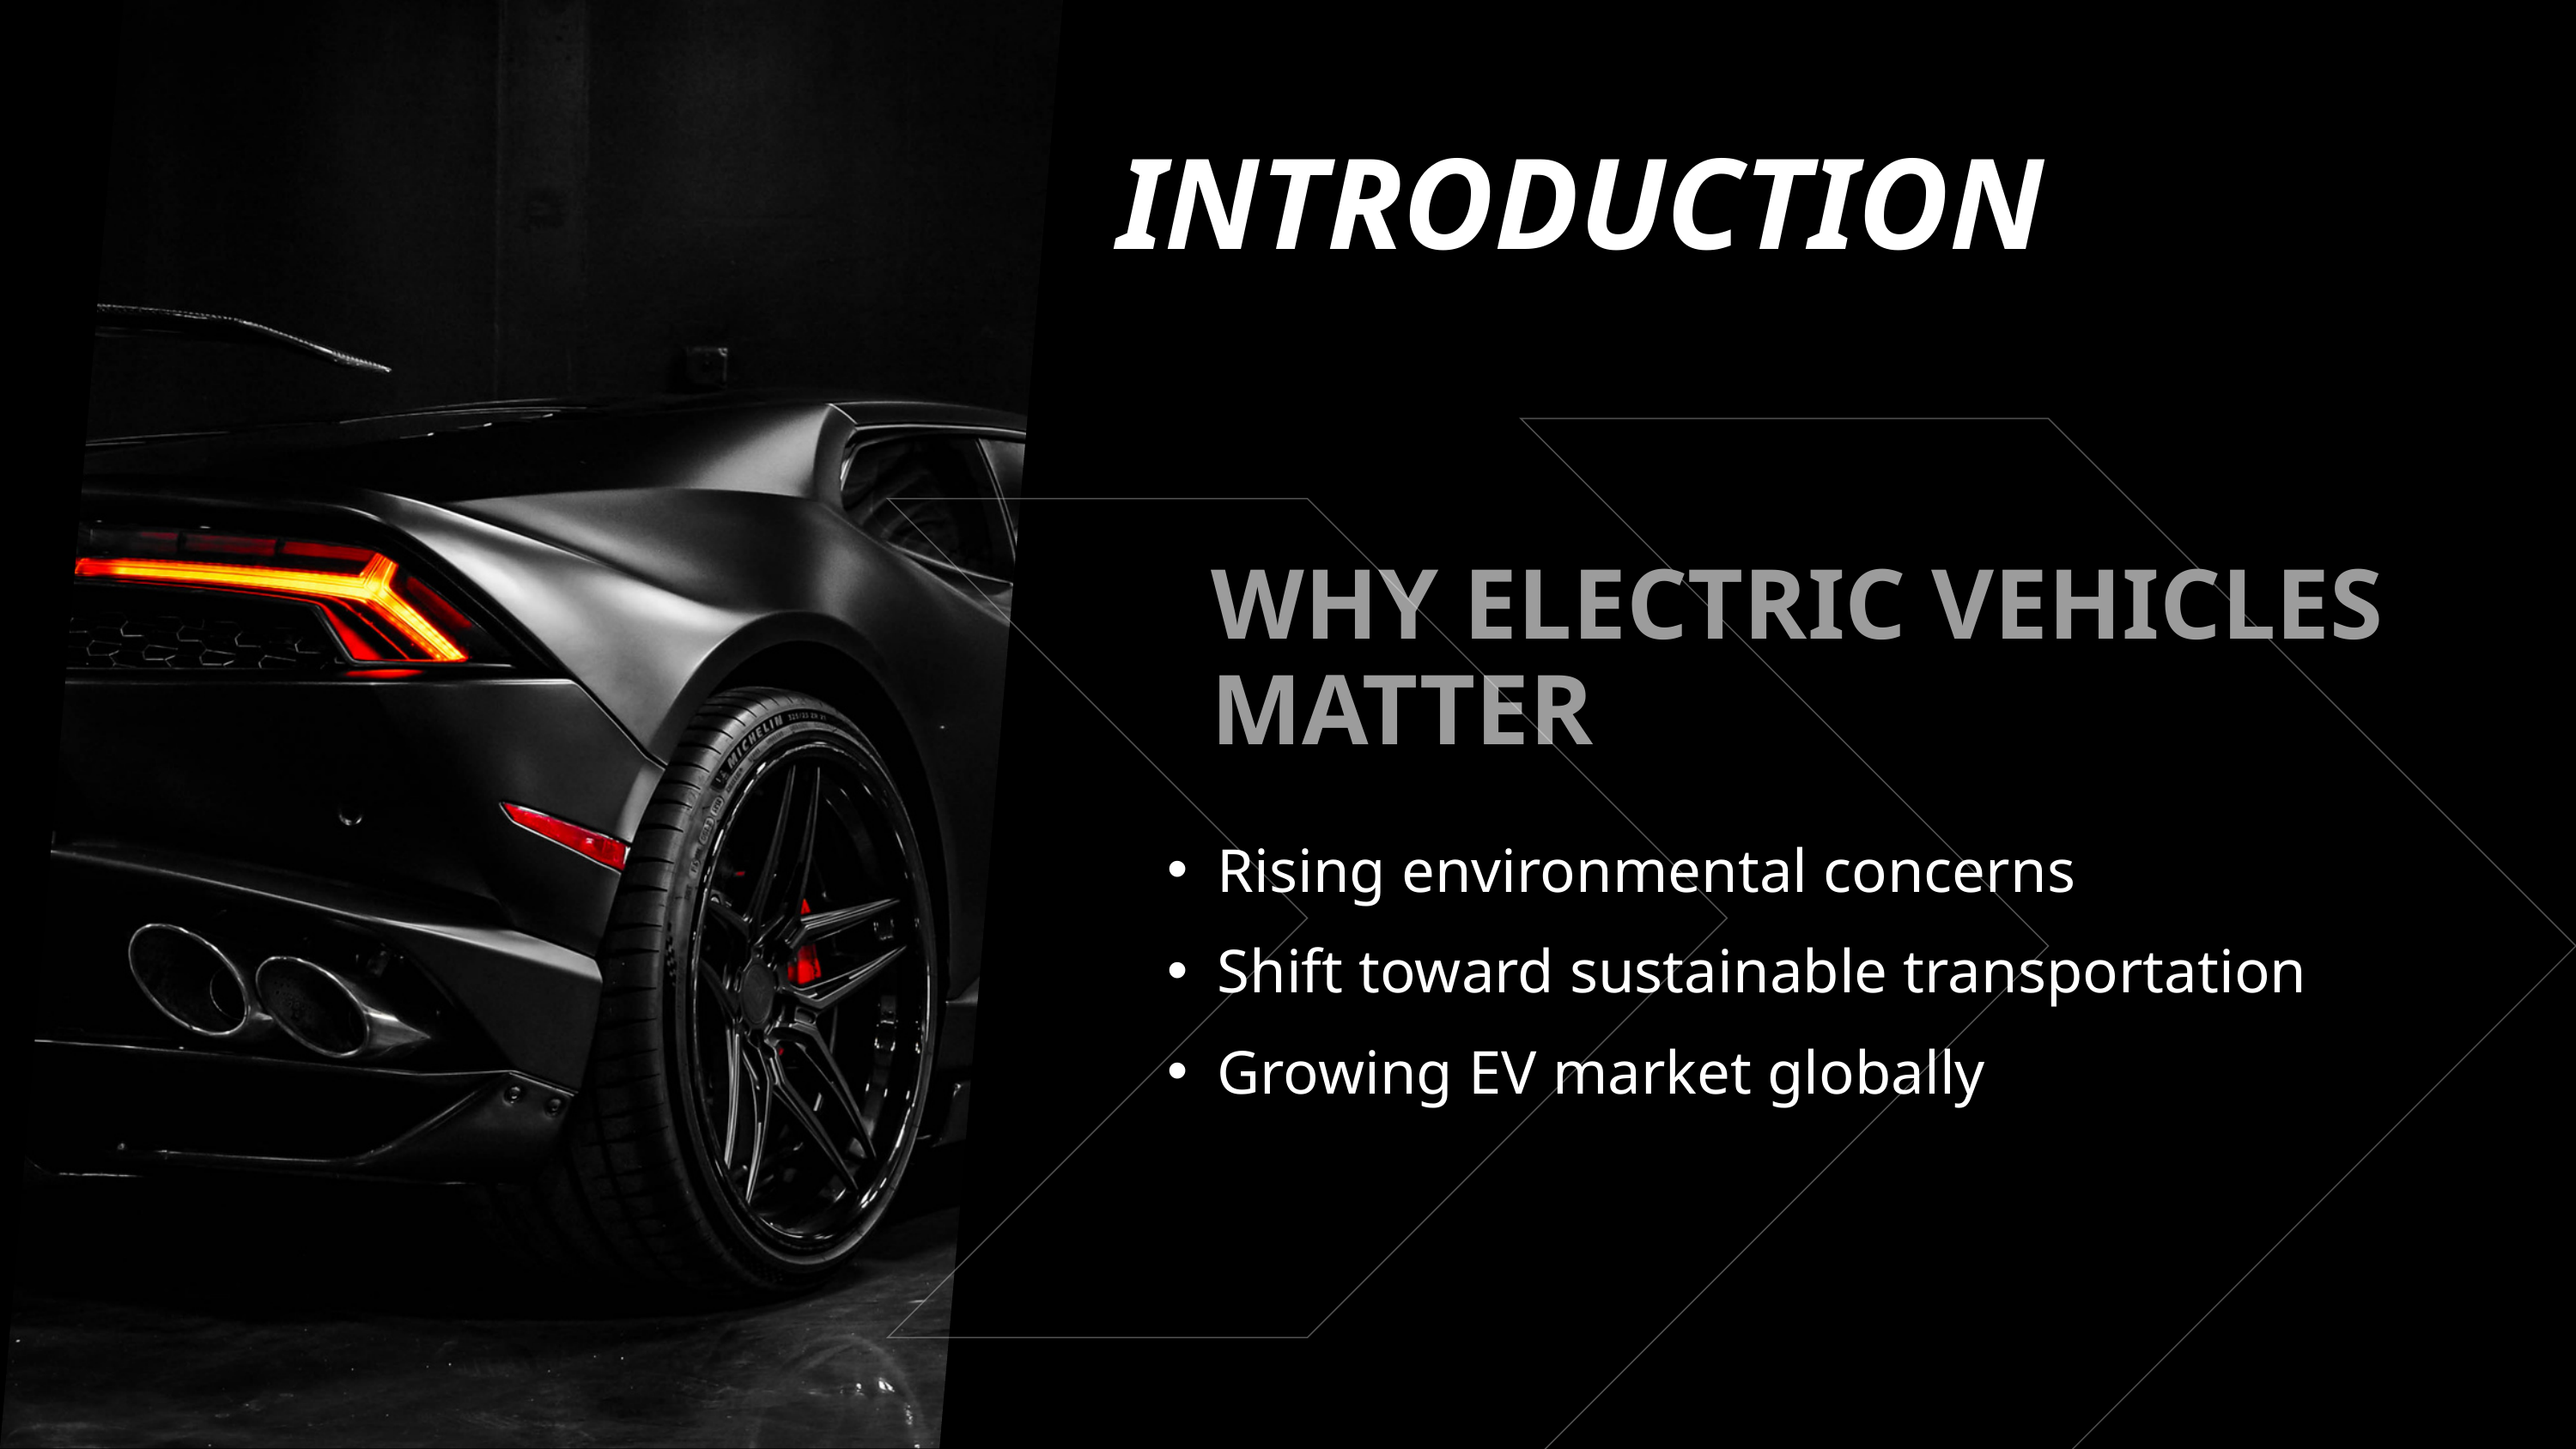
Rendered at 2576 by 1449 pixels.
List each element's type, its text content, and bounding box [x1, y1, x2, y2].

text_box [0, 0, 1064, 1449]
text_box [1520, 418, 2576, 1449]
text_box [887, 498, 1728, 1338]
text_box INTRODUCTION [1066, 98, 2475, 275]
